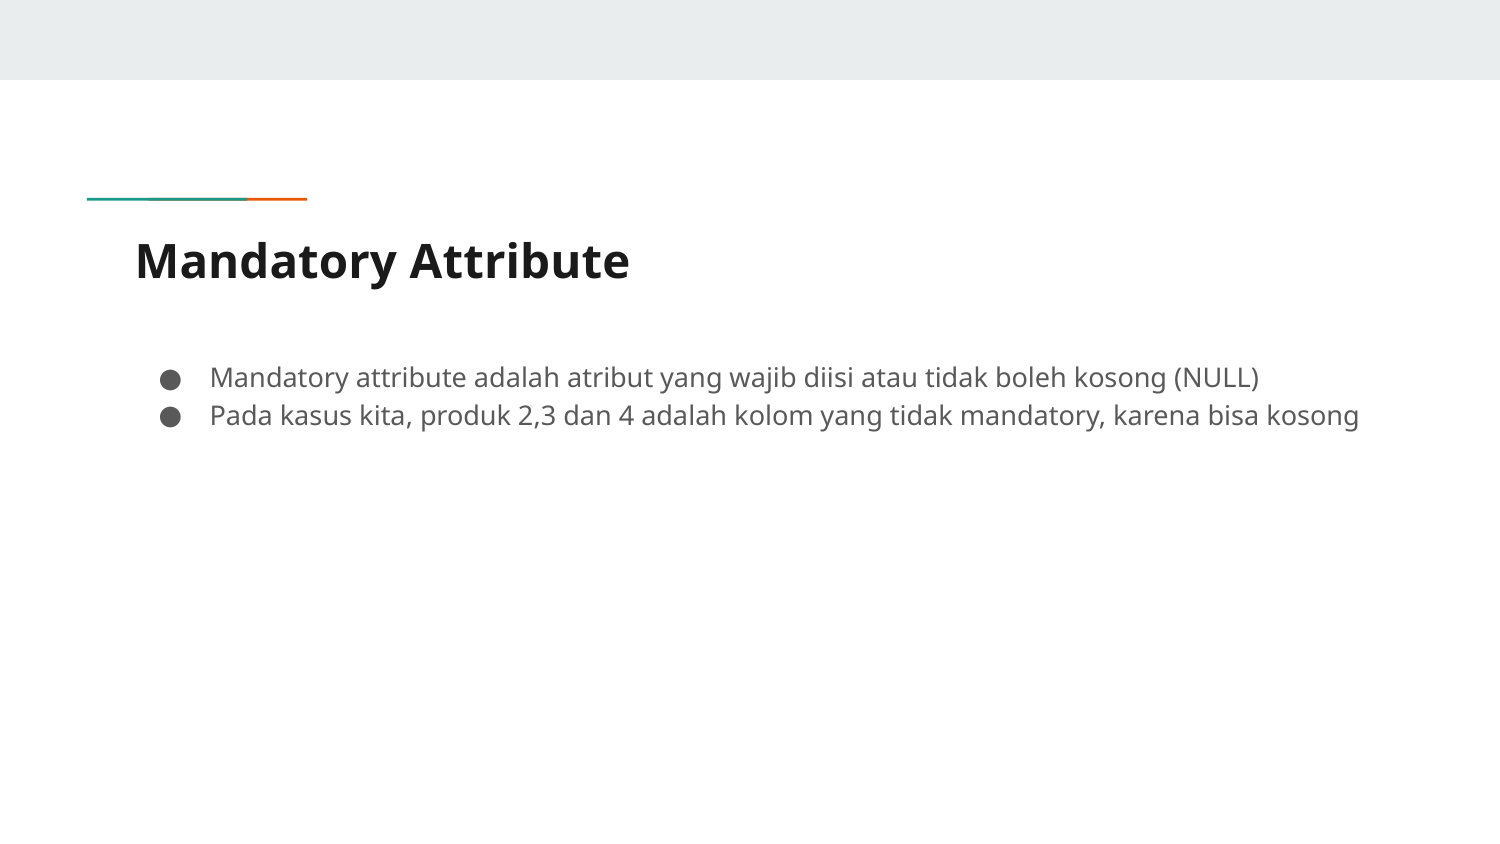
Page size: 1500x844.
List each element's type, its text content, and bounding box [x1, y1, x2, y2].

title Mandatory Attribute [119, 216, 1381, 305]
list Mandatory attribute adalah atribut yang wajib diisi atau tidak boleh kosong (NULL) Pada kasus kita, produk 2,3 dan 4 adalah kolom yang tidak mandatory, karena bisa kosong [119, 341, 1381, 712]
